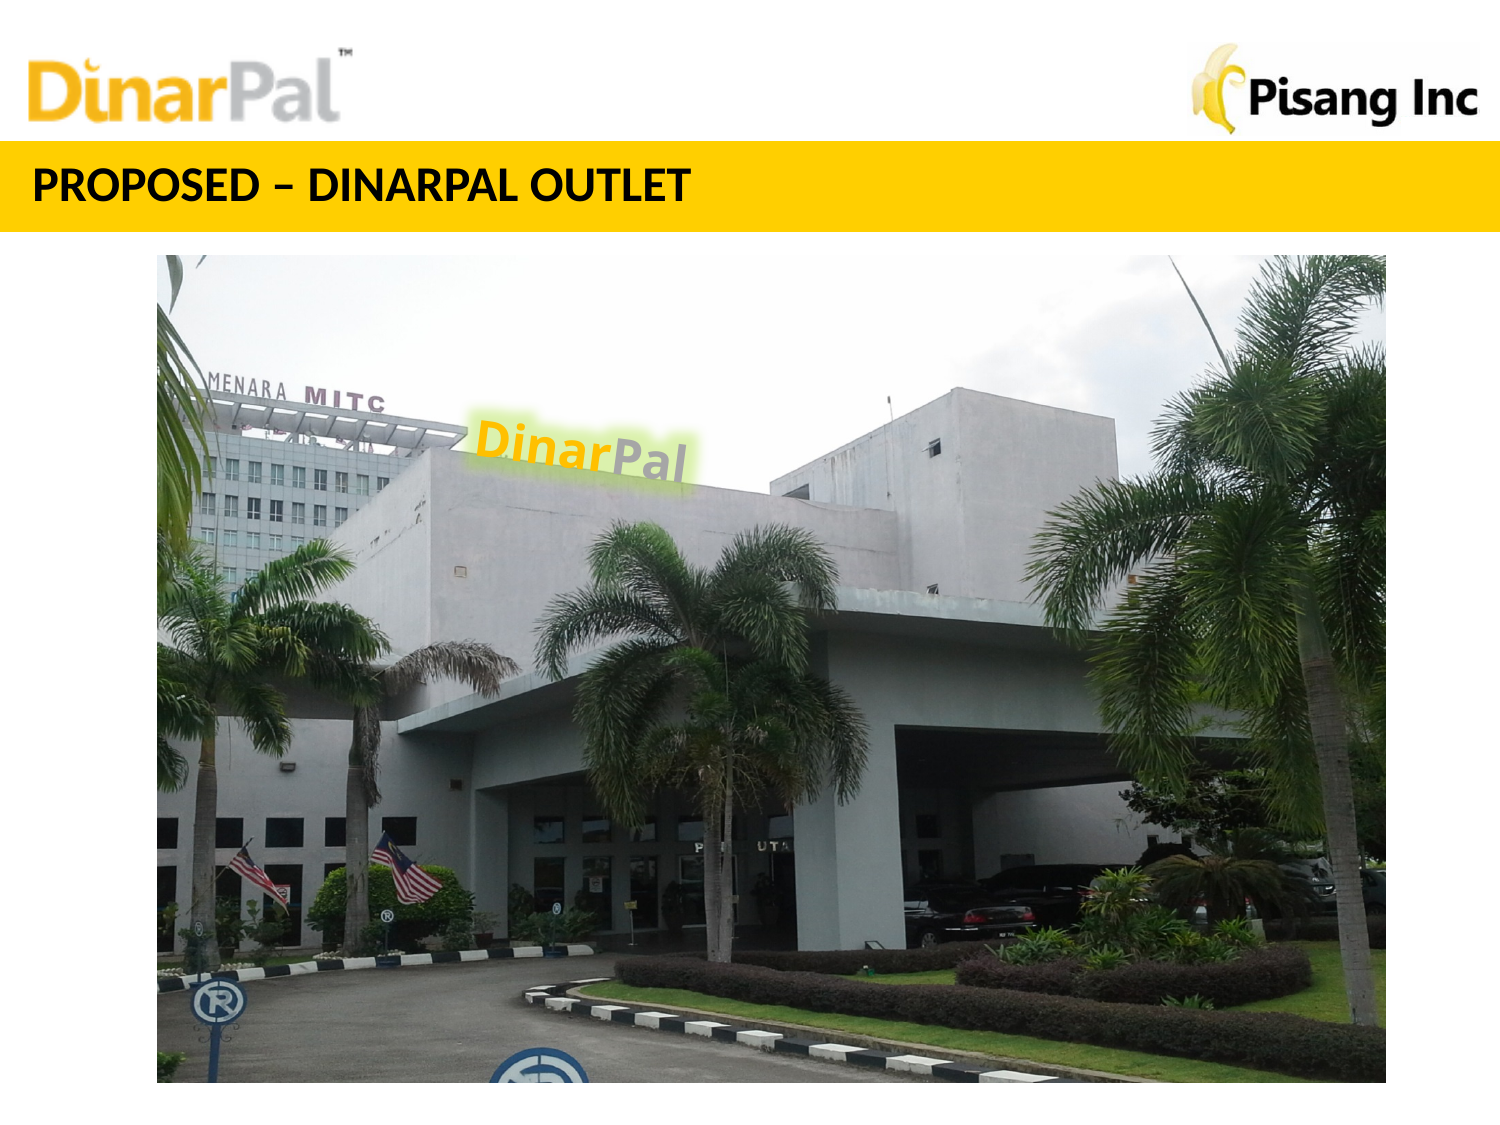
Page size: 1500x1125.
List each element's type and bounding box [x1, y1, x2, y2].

picture [1186, 42, 1480, 137]
picture [156, 255, 1386, 1083]
picture [17, 42, 361, 128]
picture [0, 141, 1500, 232]
